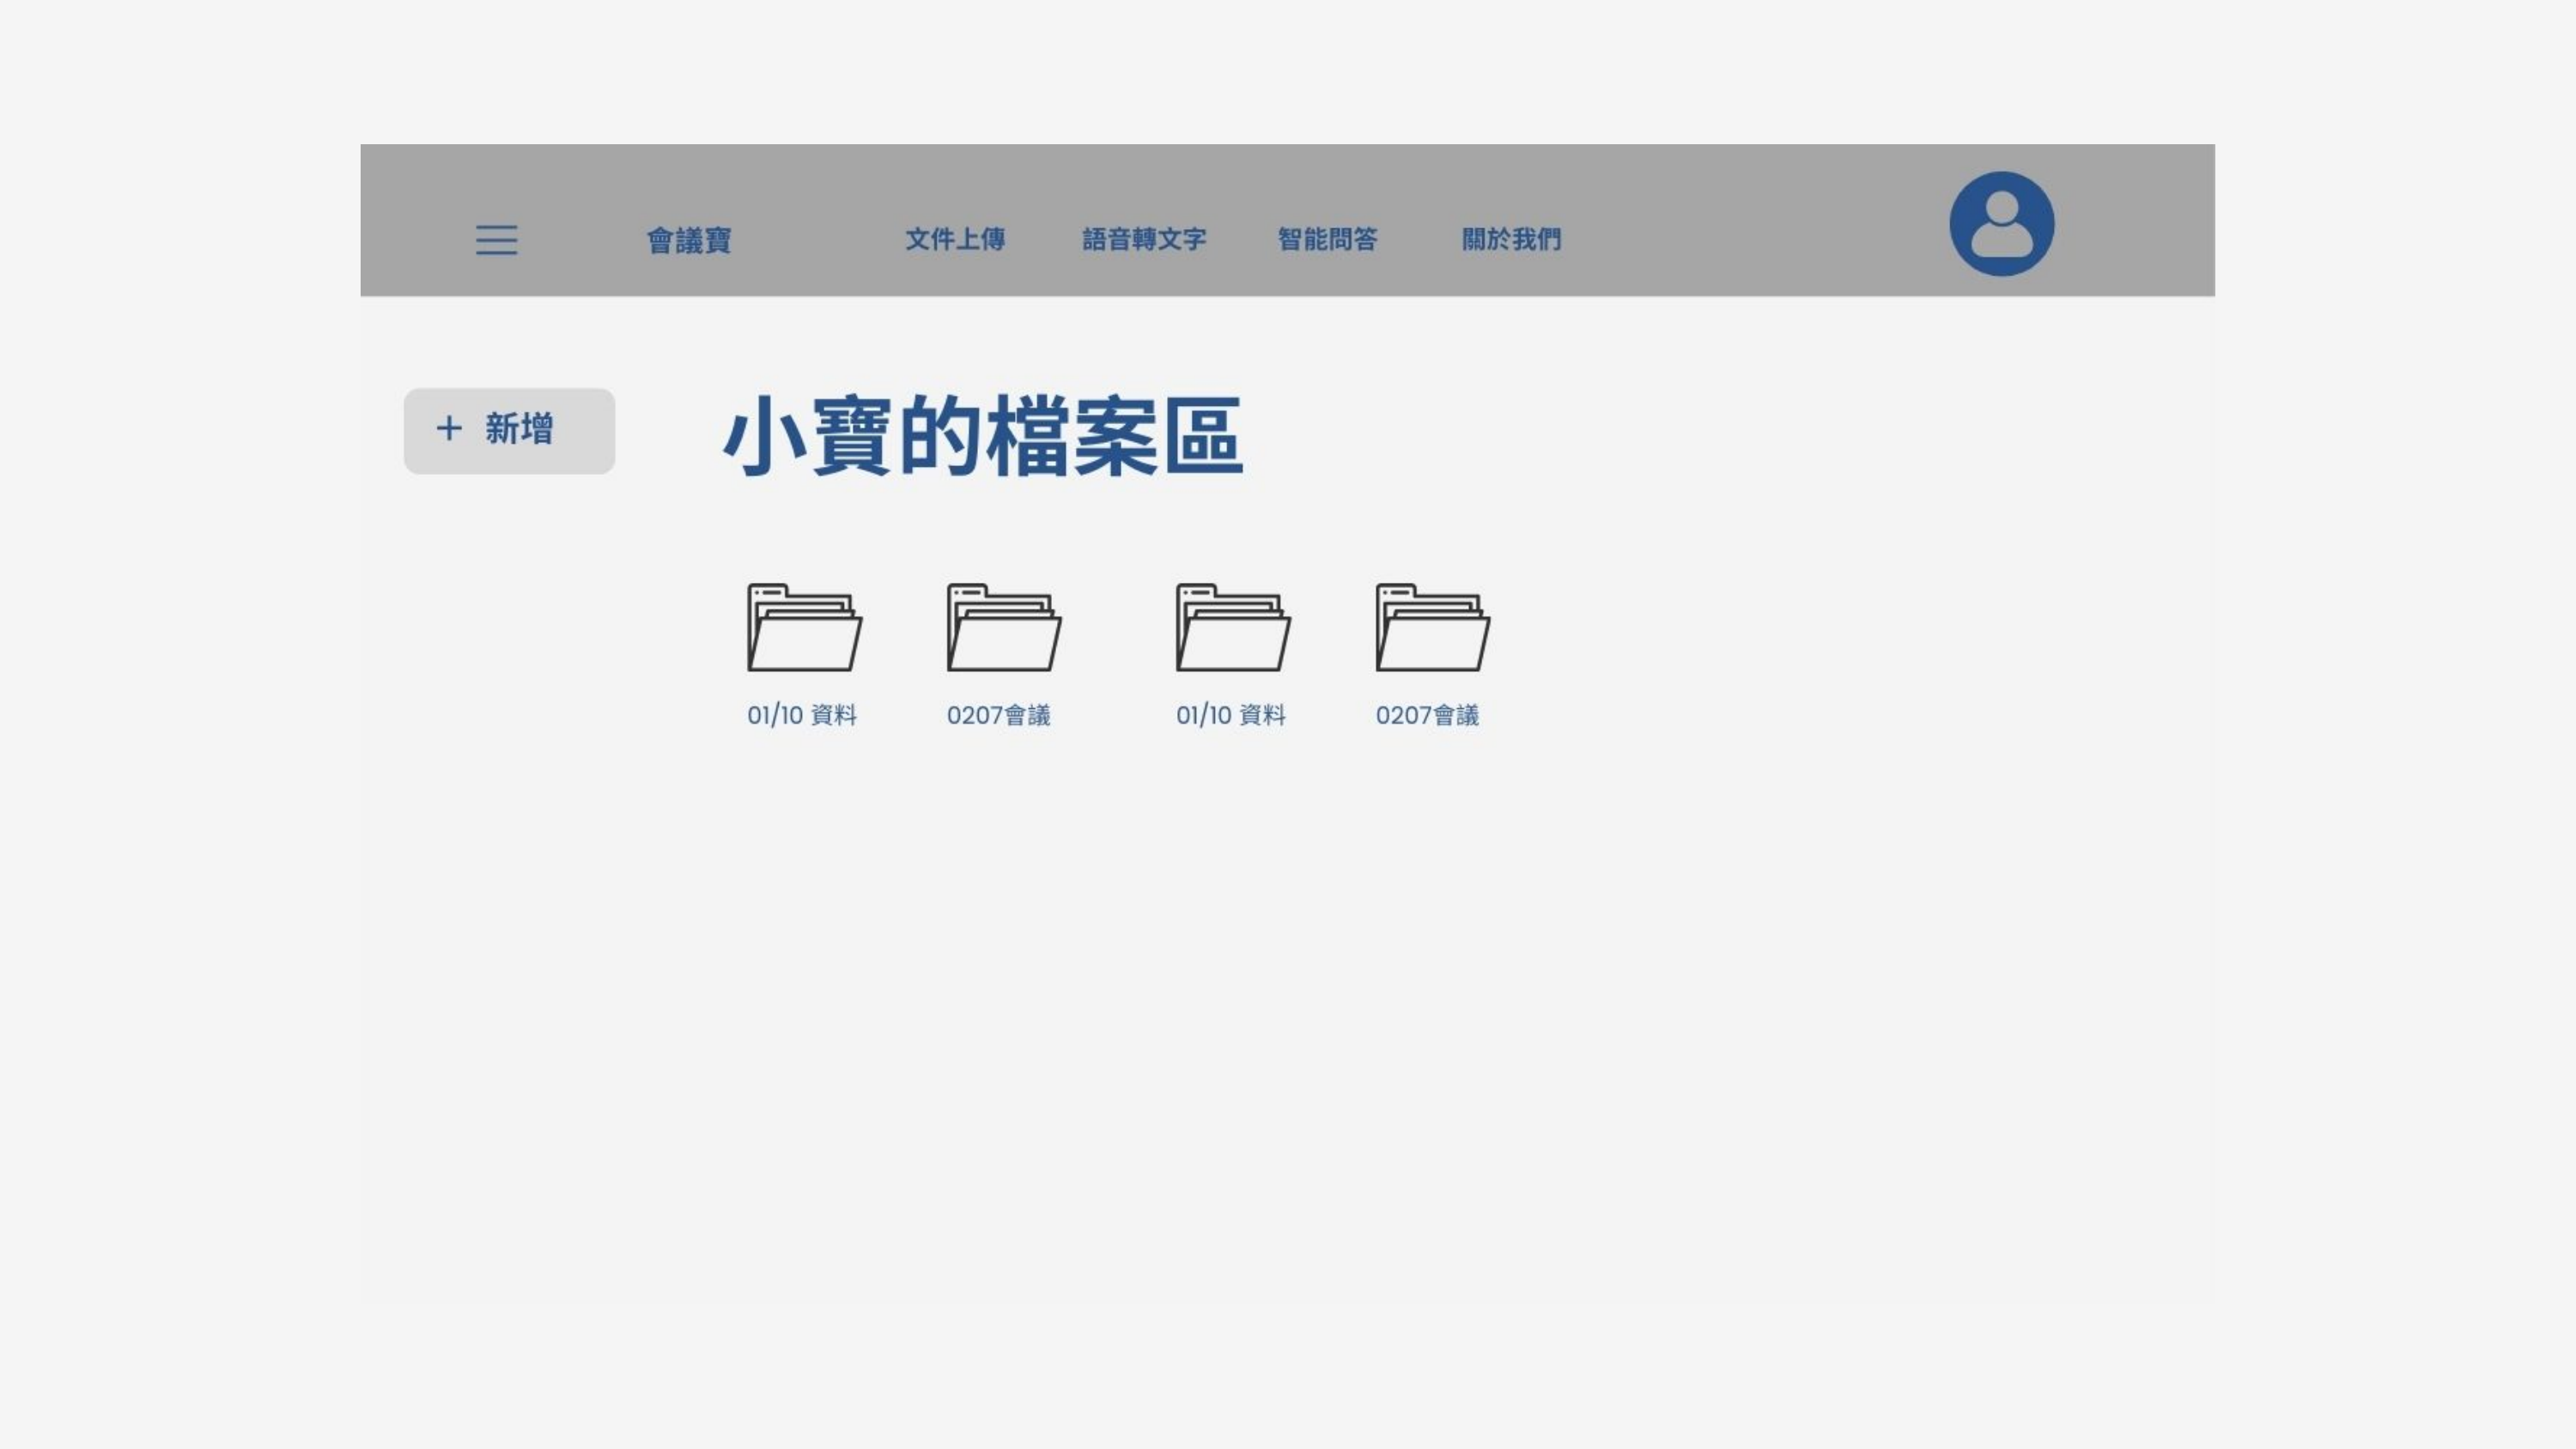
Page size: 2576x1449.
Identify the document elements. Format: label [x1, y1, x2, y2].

text_box [360, 144, 2215, 1304]
